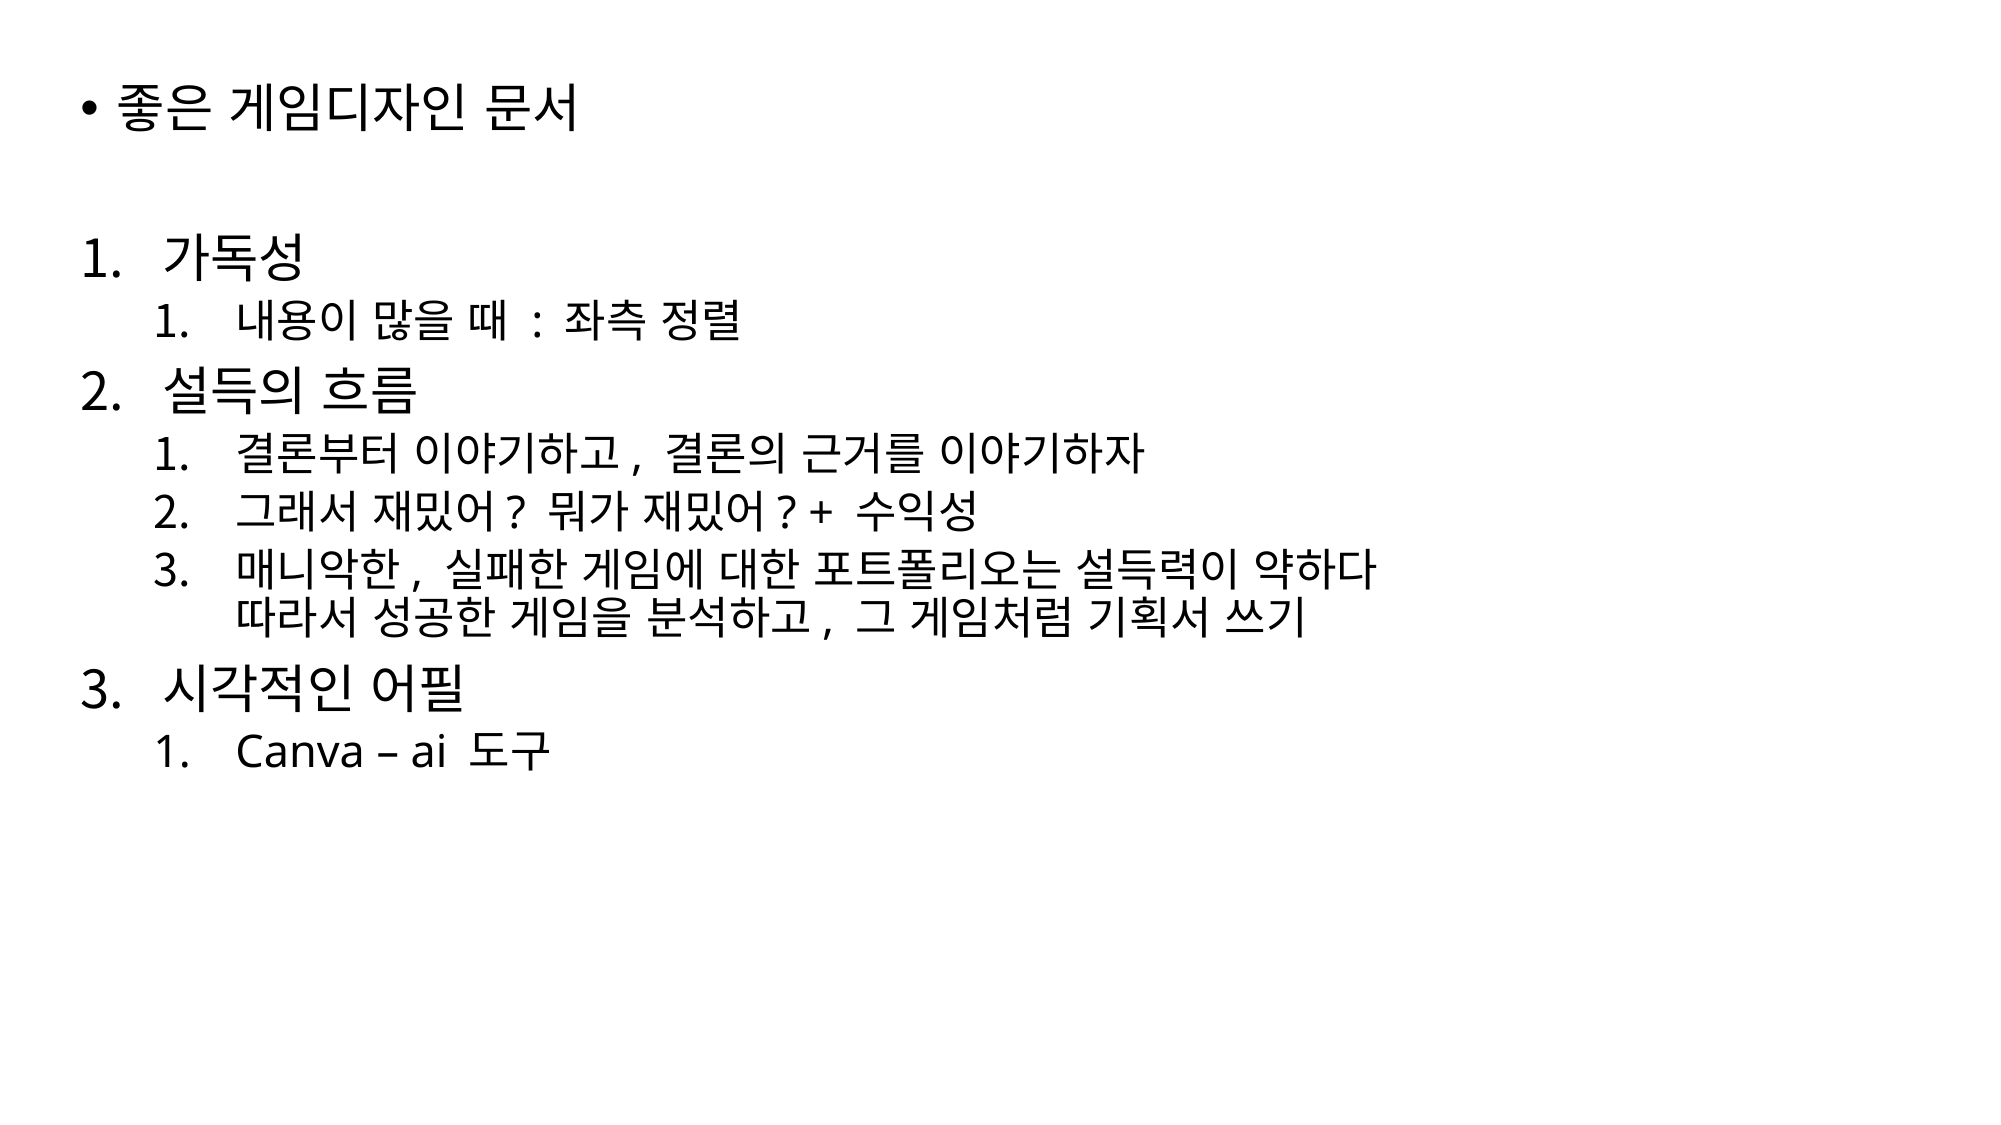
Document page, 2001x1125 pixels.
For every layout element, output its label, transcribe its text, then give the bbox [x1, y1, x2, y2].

list 좋은 게임디자인 문서 가독성 내용이 많을 때 : 좌측 정렬 설득의 흐름 결론부터 이야기하고, 결론의 근거를 이야기하자 그래서 재밌어? 뭐가 재밌어? + 수익성 매니악한, 실패한 게임에 대한 포트폴리오는 설득력이 약하다 따라서 성공한 게임을 분석하고, 그 게임처럼 기획서 쓰기 시각적인 어필 Canva – ai 도구 [65, 74, 1791, 789]
